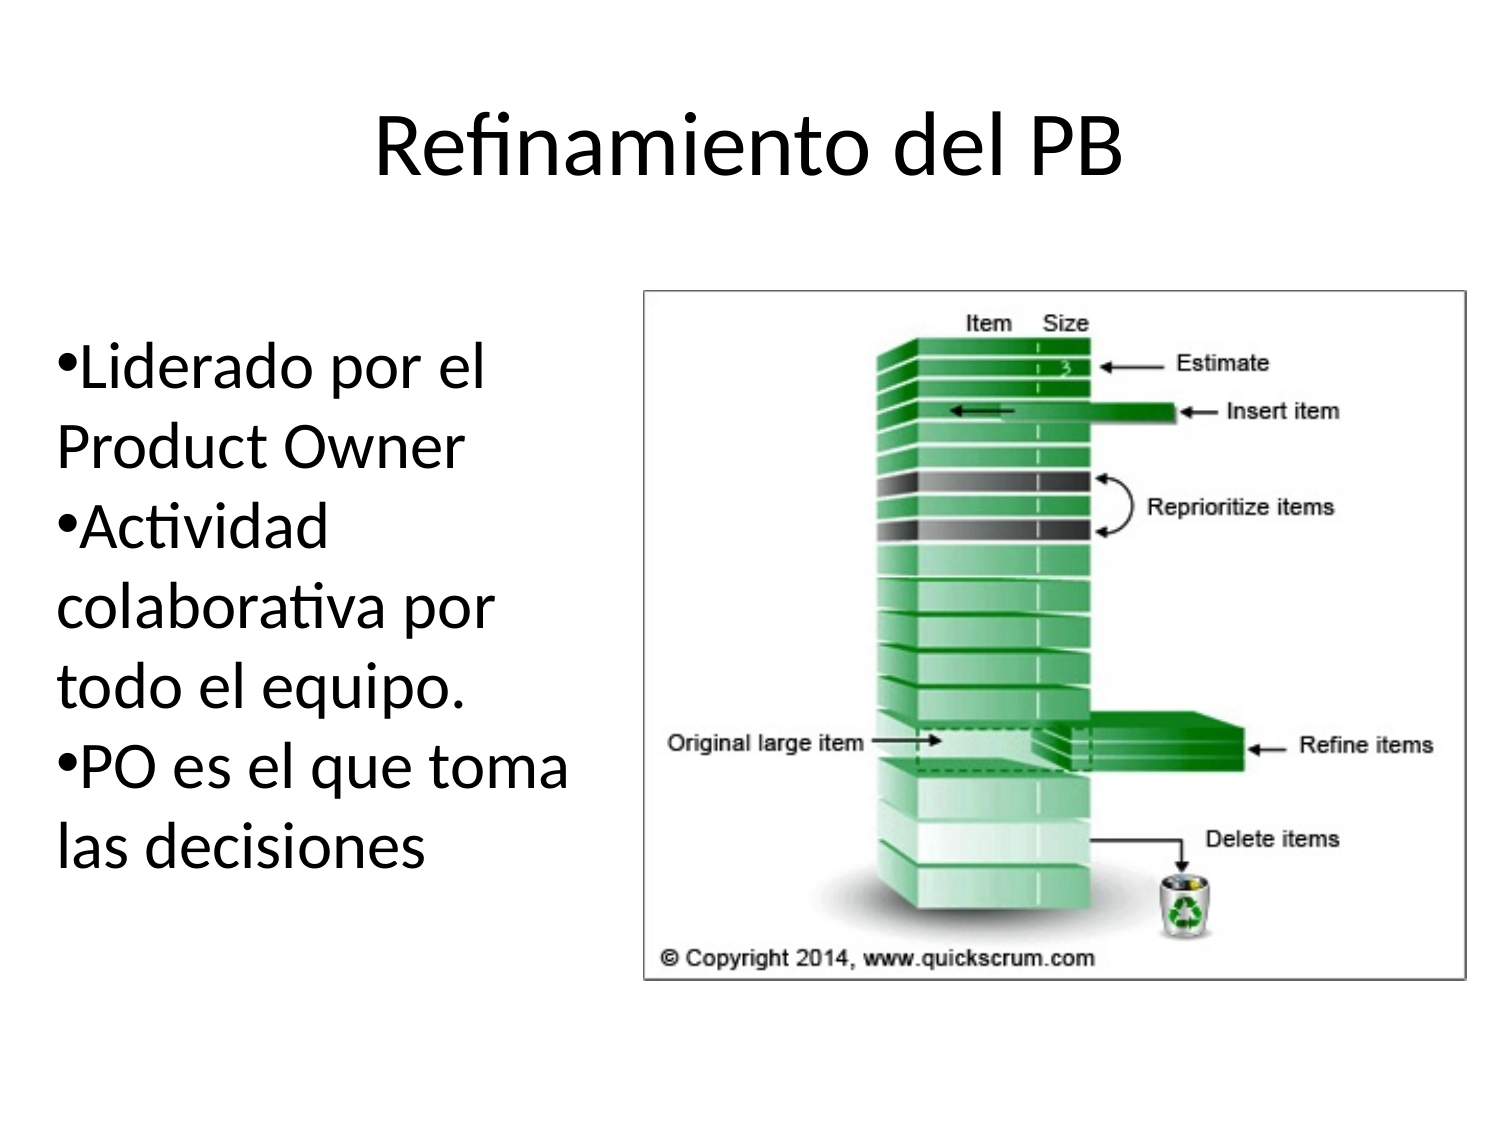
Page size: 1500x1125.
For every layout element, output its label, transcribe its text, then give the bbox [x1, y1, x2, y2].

text_box Liderado por el Product Owner Actividad colaborativa por todo el equipo. PO es el que toma las decisiones [41, 314, 622, 1057]
text_box Refinamiento del PB [74, 45, 1425, 233]
picture [643, 290, 1467, 981]
